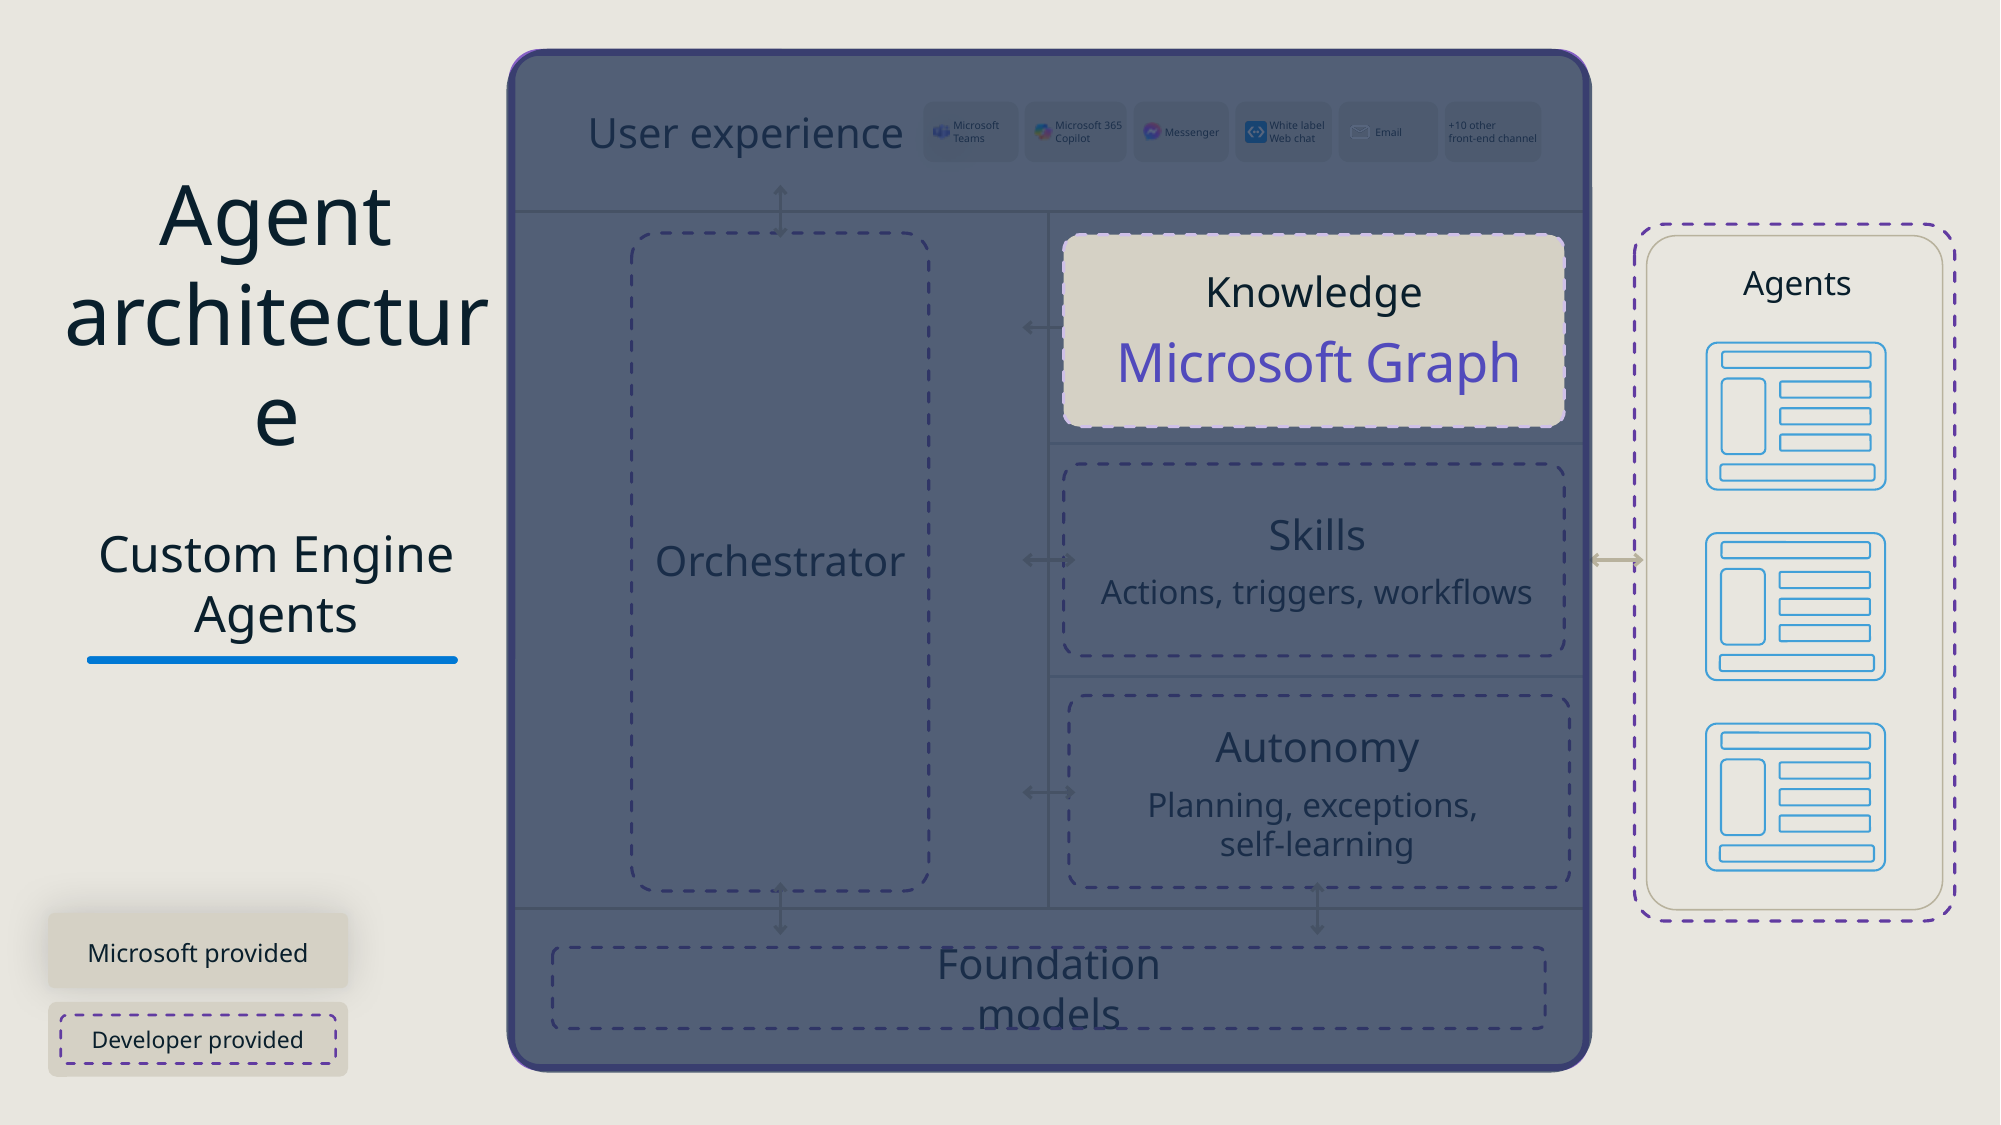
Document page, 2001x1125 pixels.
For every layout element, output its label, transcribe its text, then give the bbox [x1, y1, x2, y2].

text_box [59, 1014, 337, 1065]
title Agent architecture Custom Engine Agents [48, 161, 505, 642]
text_box [529, 47, 1570, 52]
text_box Developer provided [47, 1000, 349, 1078]
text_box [511, 52, 1955, 1068]
text_box [505, 69, 511, 1053]
text_box [526, 1068, 1572, 1074]
text_box Microsoft provided [47, 912, 349, 989]
text_box [86, 656, 458, 664]
